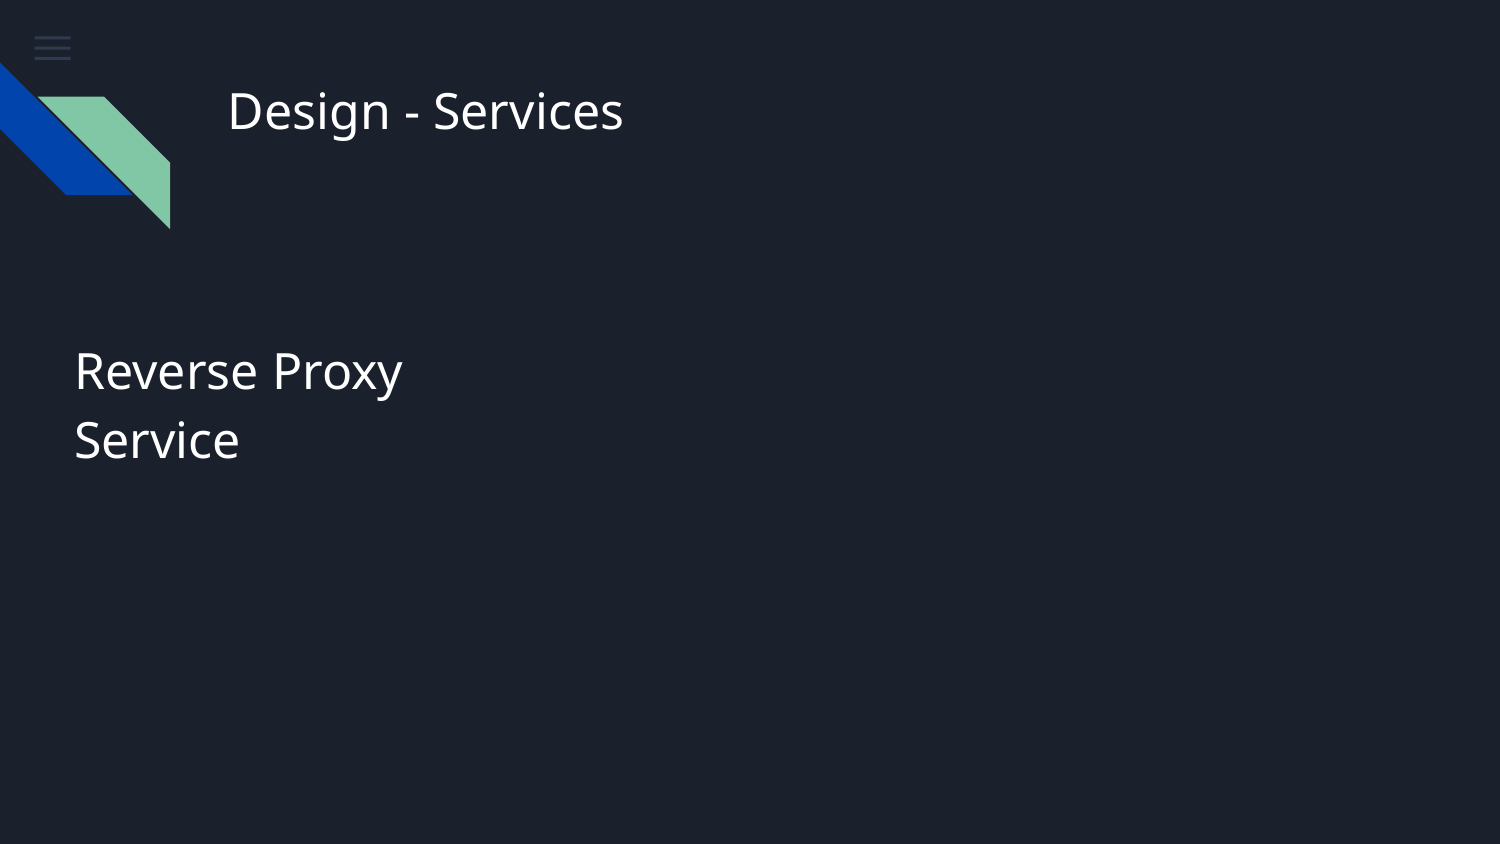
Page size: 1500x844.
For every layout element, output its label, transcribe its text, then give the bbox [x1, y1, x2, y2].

title Design - Services [212, 64, 1368, 215]
title Reverse Proxy Service [59, 315, 529, 611]
